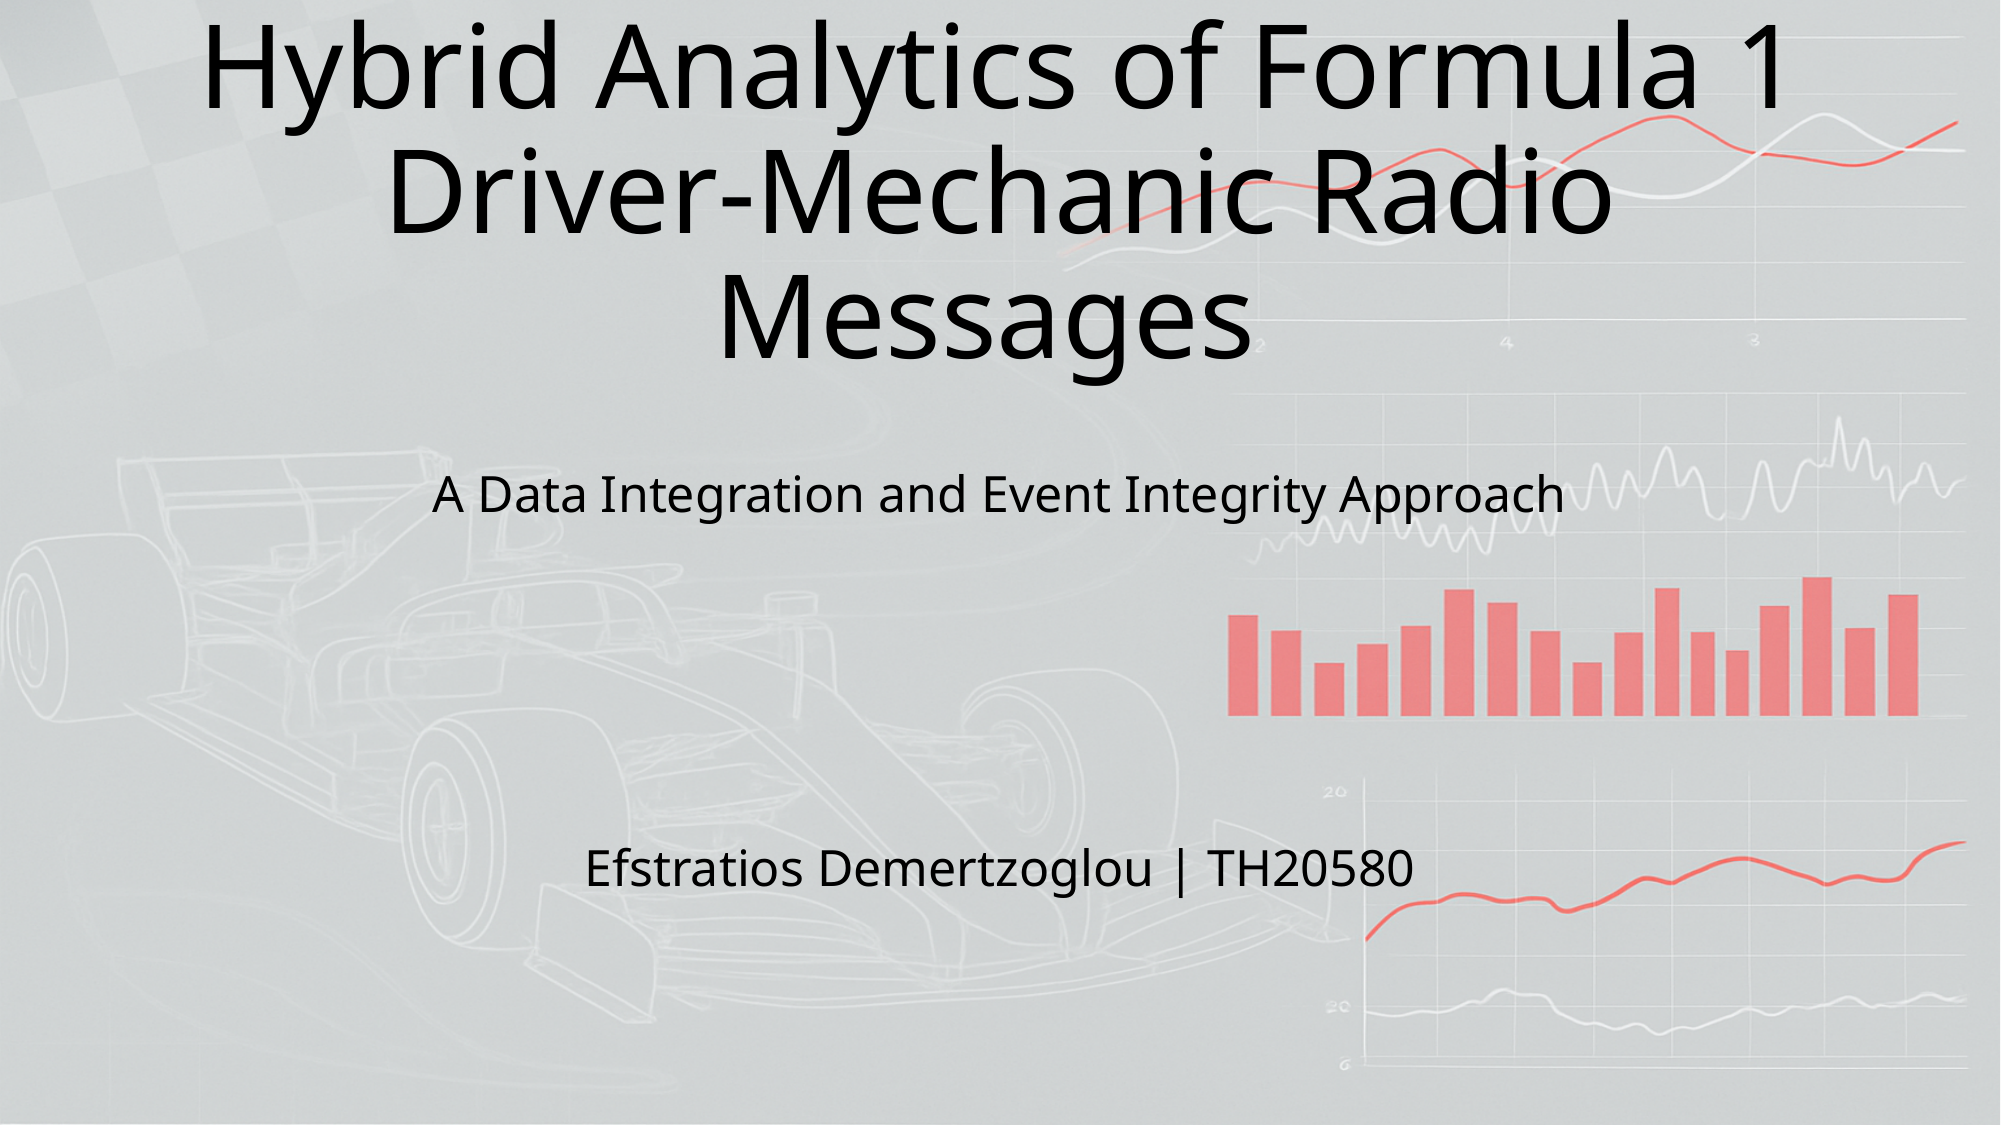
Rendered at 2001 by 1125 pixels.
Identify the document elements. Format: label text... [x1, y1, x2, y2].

subtitle A Data Integration and Event Integrity Approach Efstratios Demertzoglou | TH20580 [249, 461, 1750, 1032]
title Hybrid Analytics of Formula 1 Driver-Mechanic Radio Messages [176, 0, 1824, 392]
picture [0, 0, 2001, 1125]
